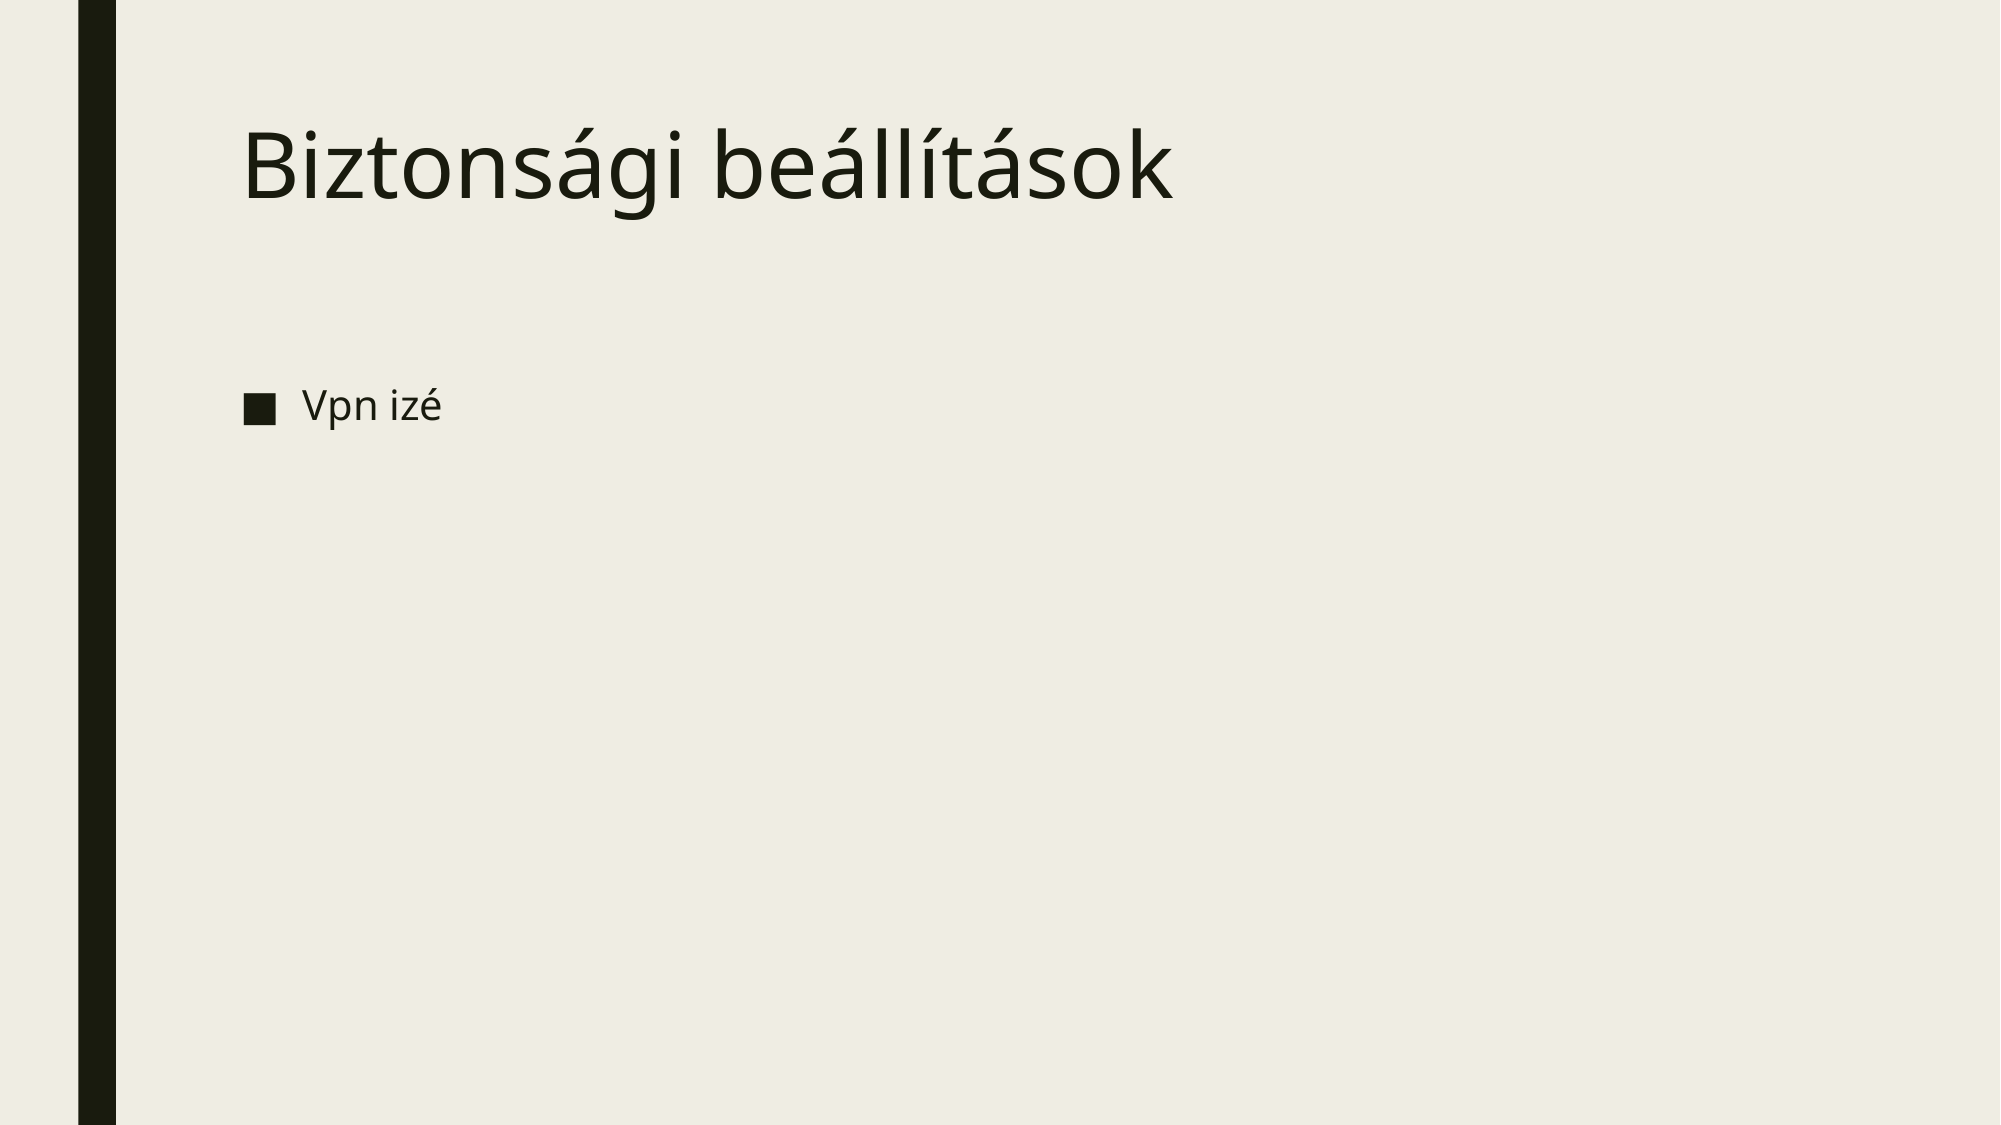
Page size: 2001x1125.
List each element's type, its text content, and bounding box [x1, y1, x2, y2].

list Vpn izé [225, 375, 1800, 963]
title Biztonsági beállítások [225, 112, 1800, 357]
